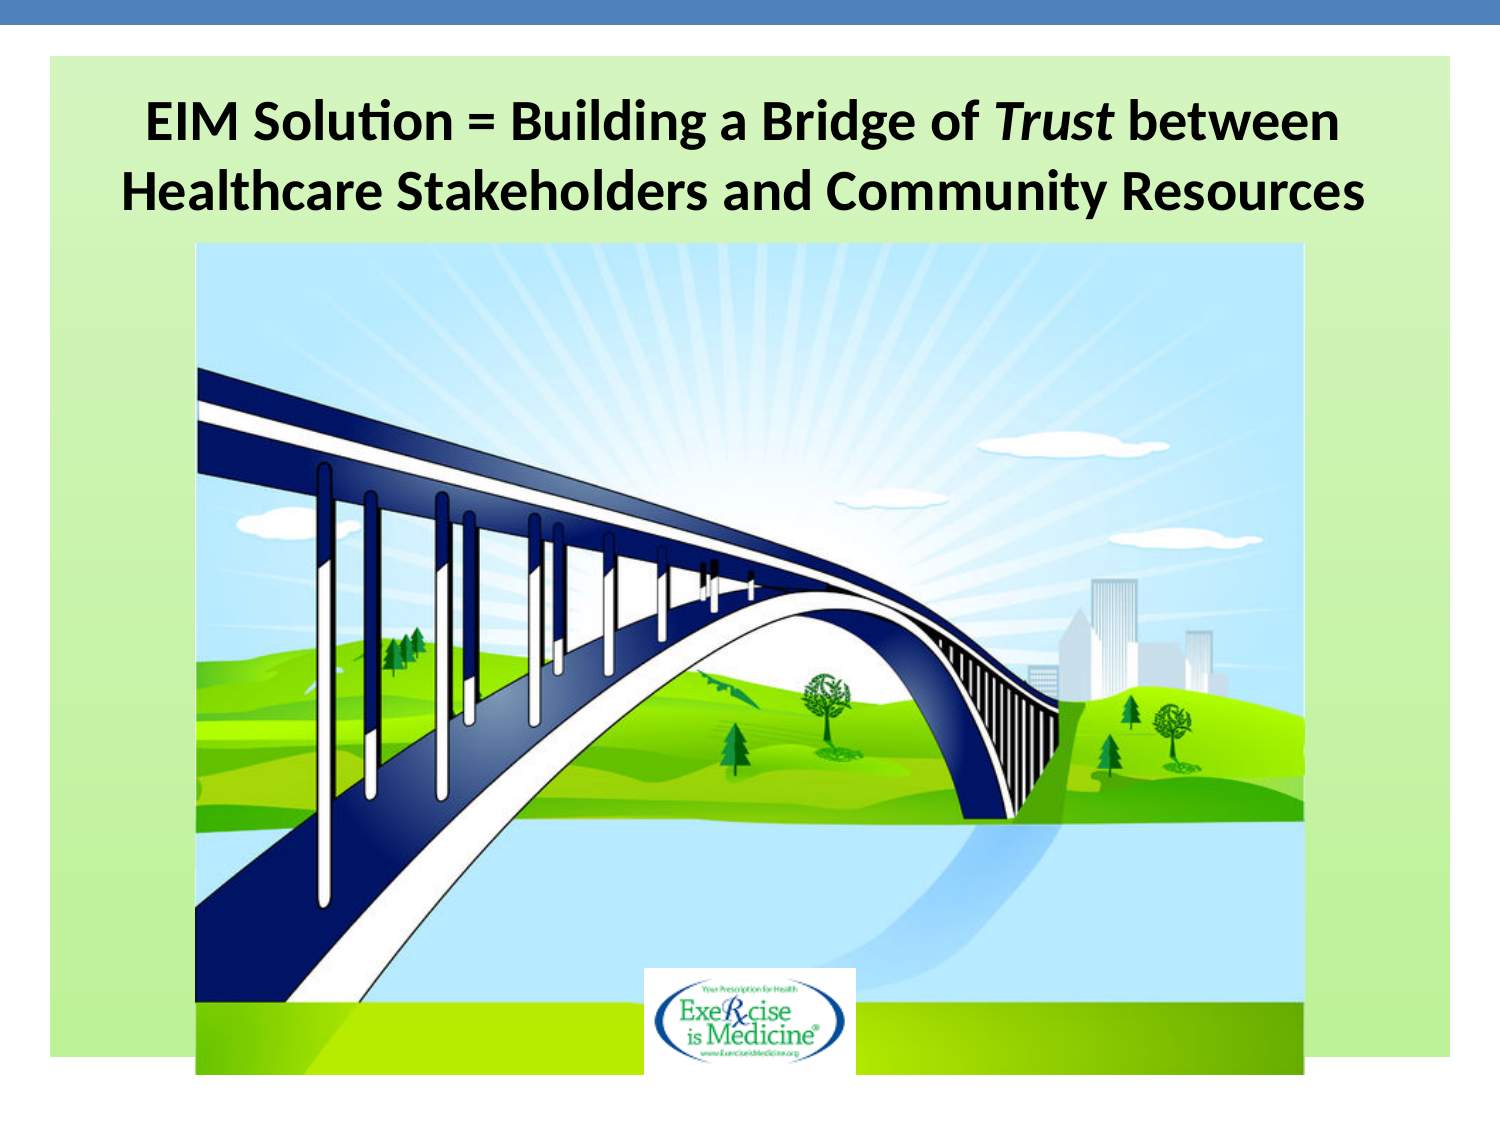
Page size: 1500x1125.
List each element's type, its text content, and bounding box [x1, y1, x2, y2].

text_box [48, 54, 1452, 1058]
picture [195, 243, 1305, 1076]
text_box EIM Solution = Building a Bridge of Trust between Healthcare Stakeholders and Community Resources [50, 74, 1450, 230]
text_box [0, 0, 1500, 25]
